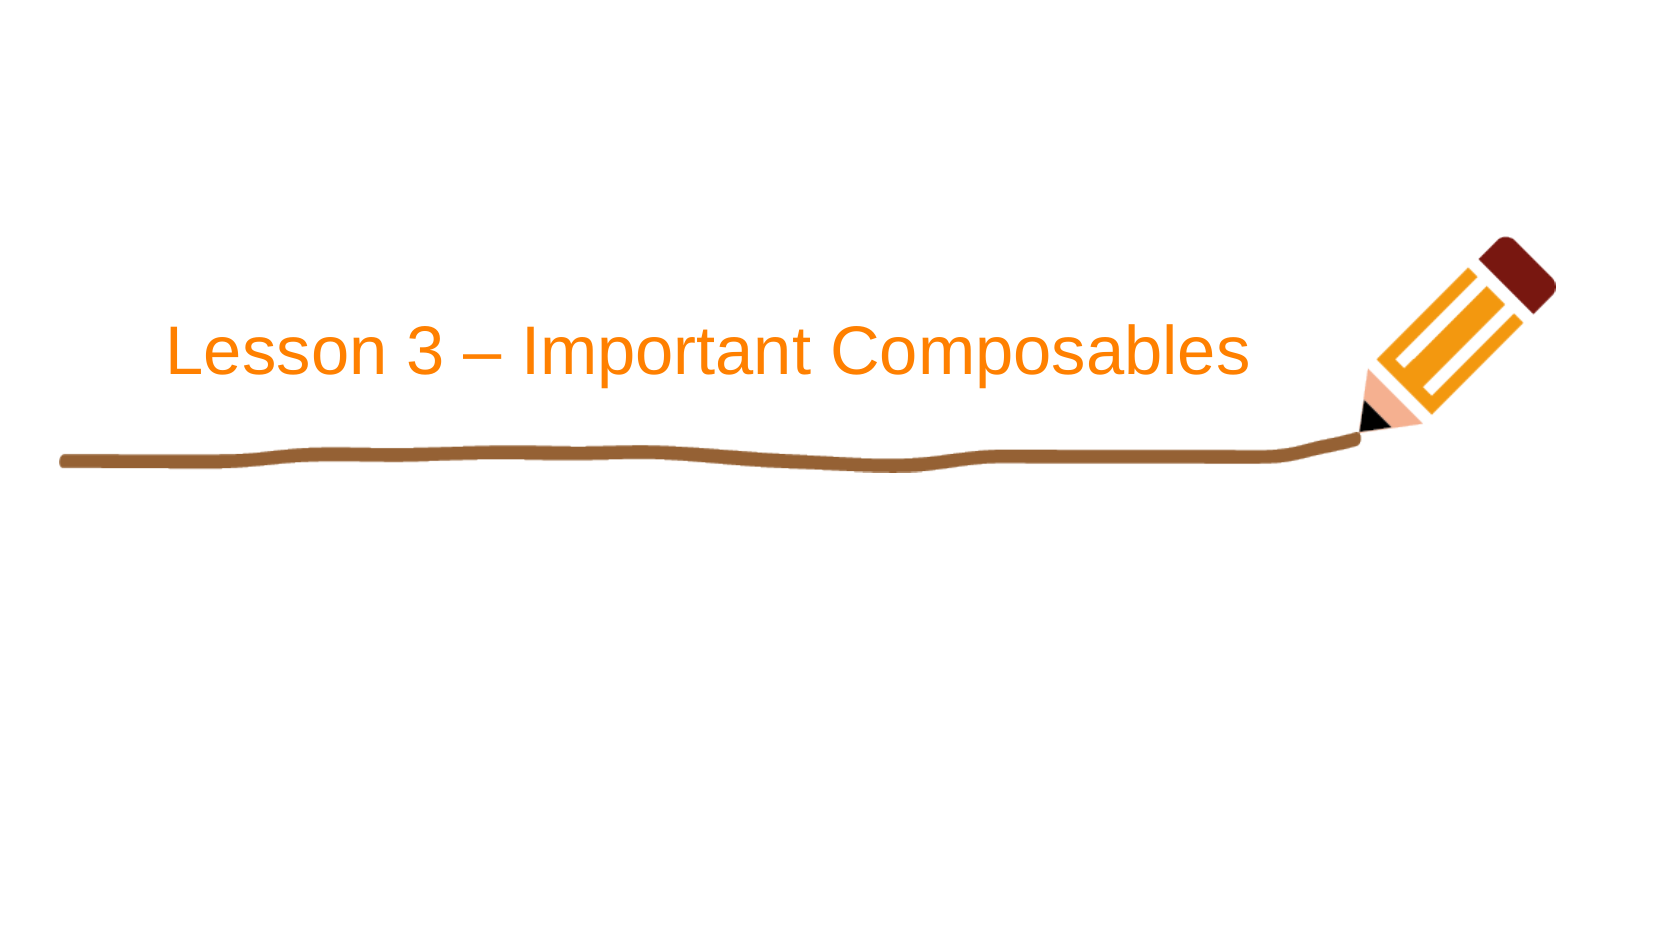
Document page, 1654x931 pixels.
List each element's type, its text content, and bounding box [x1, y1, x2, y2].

title Lesson 3 – Important Composables [88, 265, 1329, 428]
picture [59, 236, 1556, 473]
